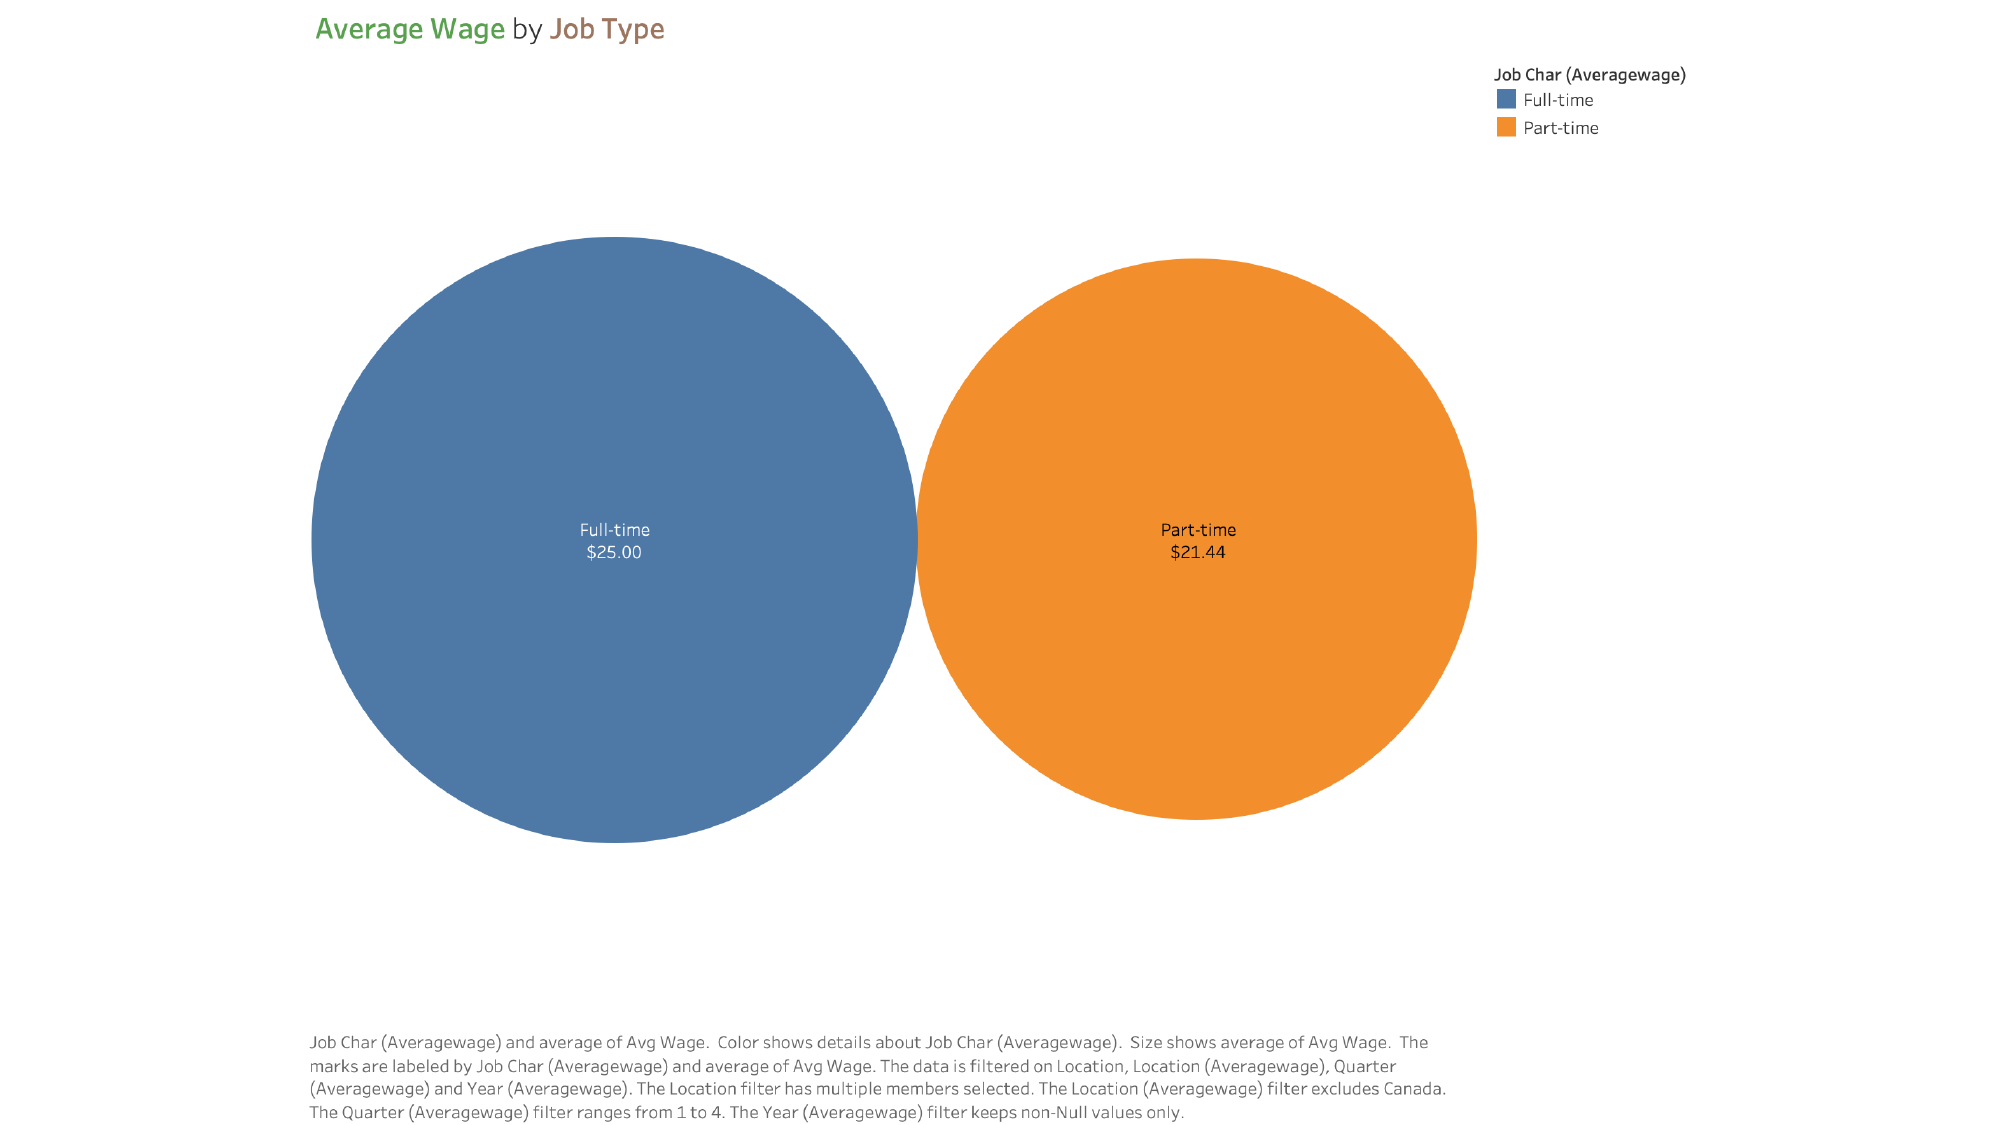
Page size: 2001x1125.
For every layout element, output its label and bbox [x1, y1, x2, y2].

picture [309, 0, 1691, 1125]
